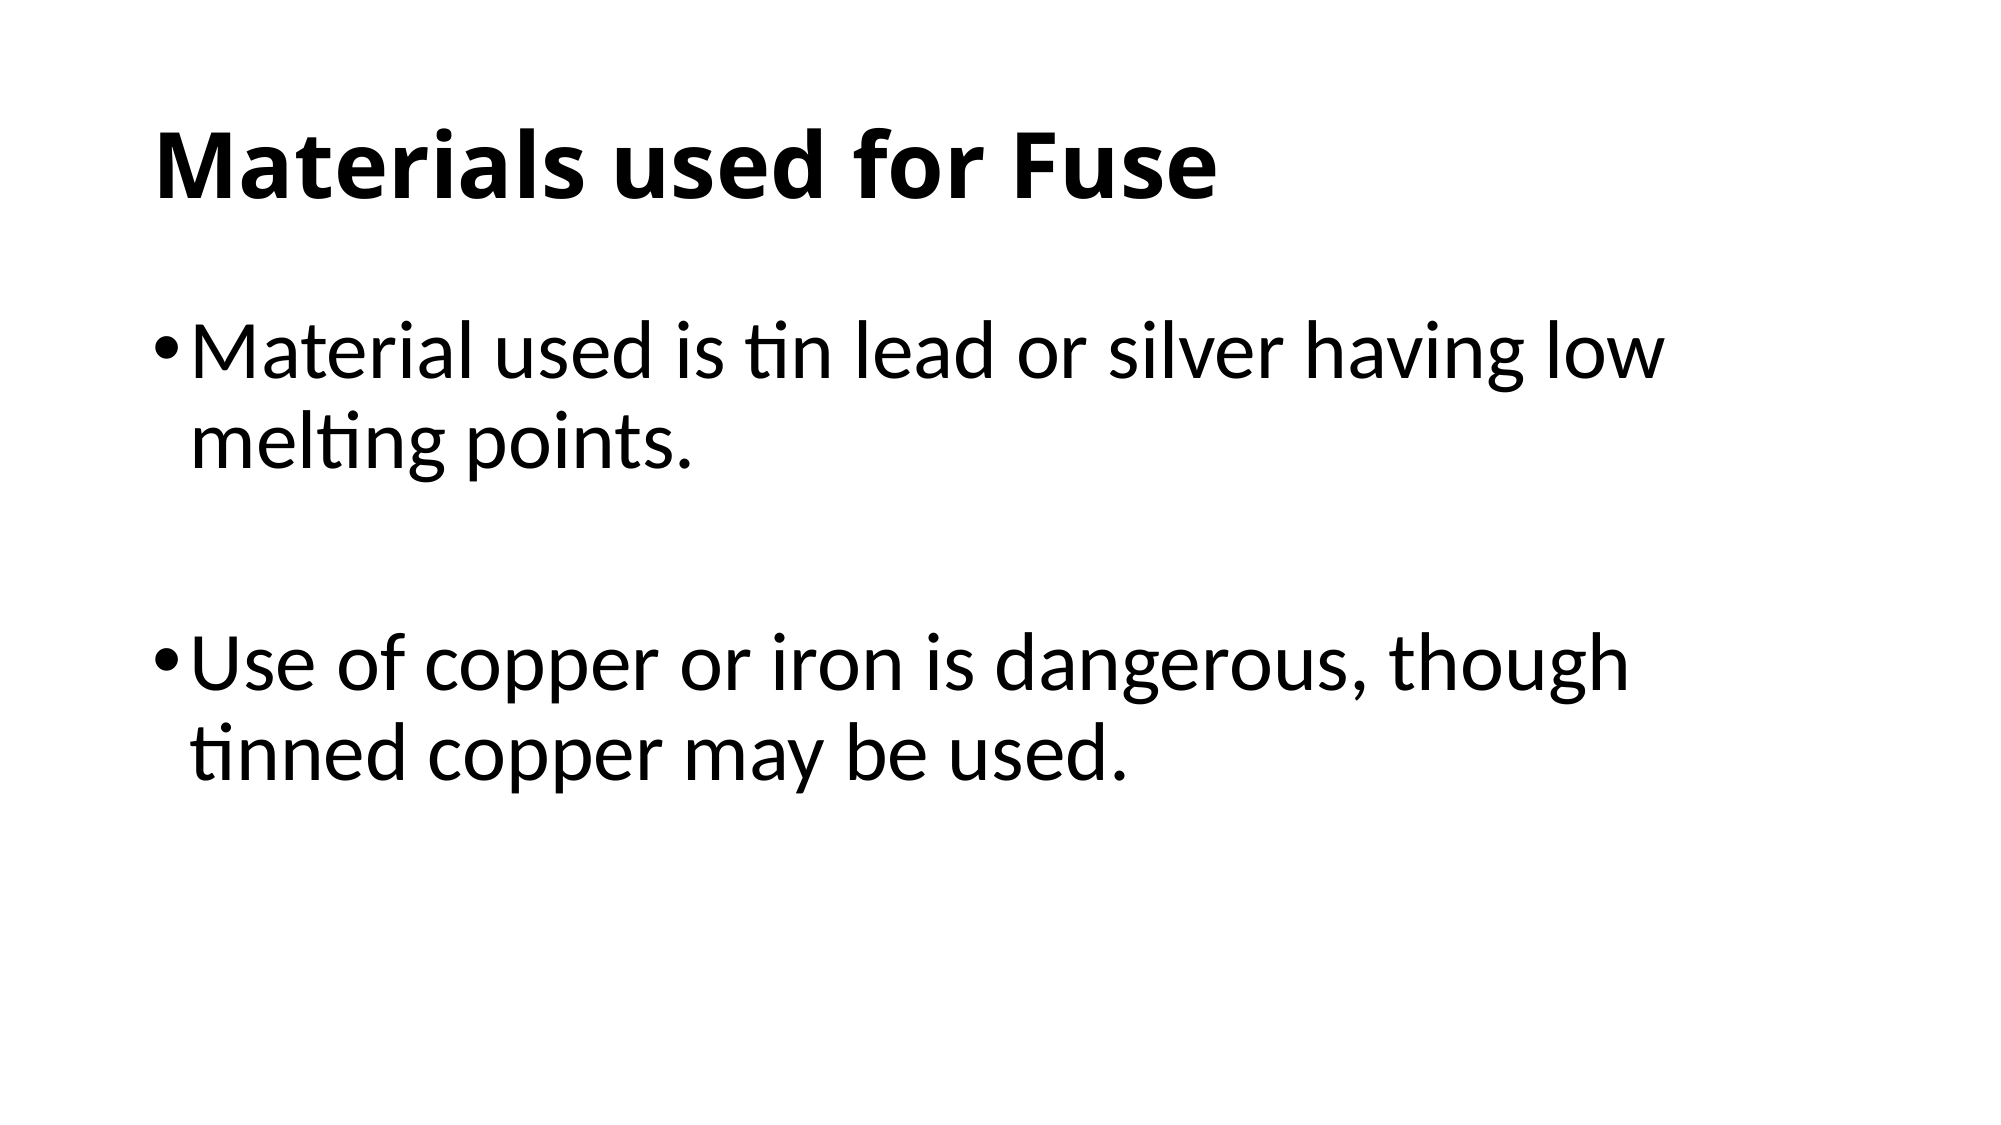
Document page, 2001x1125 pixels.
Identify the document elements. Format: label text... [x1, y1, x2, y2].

list Material used is tin lead or silver having low melting points. Use of copper or iron is dangerous, though tinned copper may be used. [137, 299, 1863, 1014]
title Materials used for Fuse [137, 59, 1863, 278]
